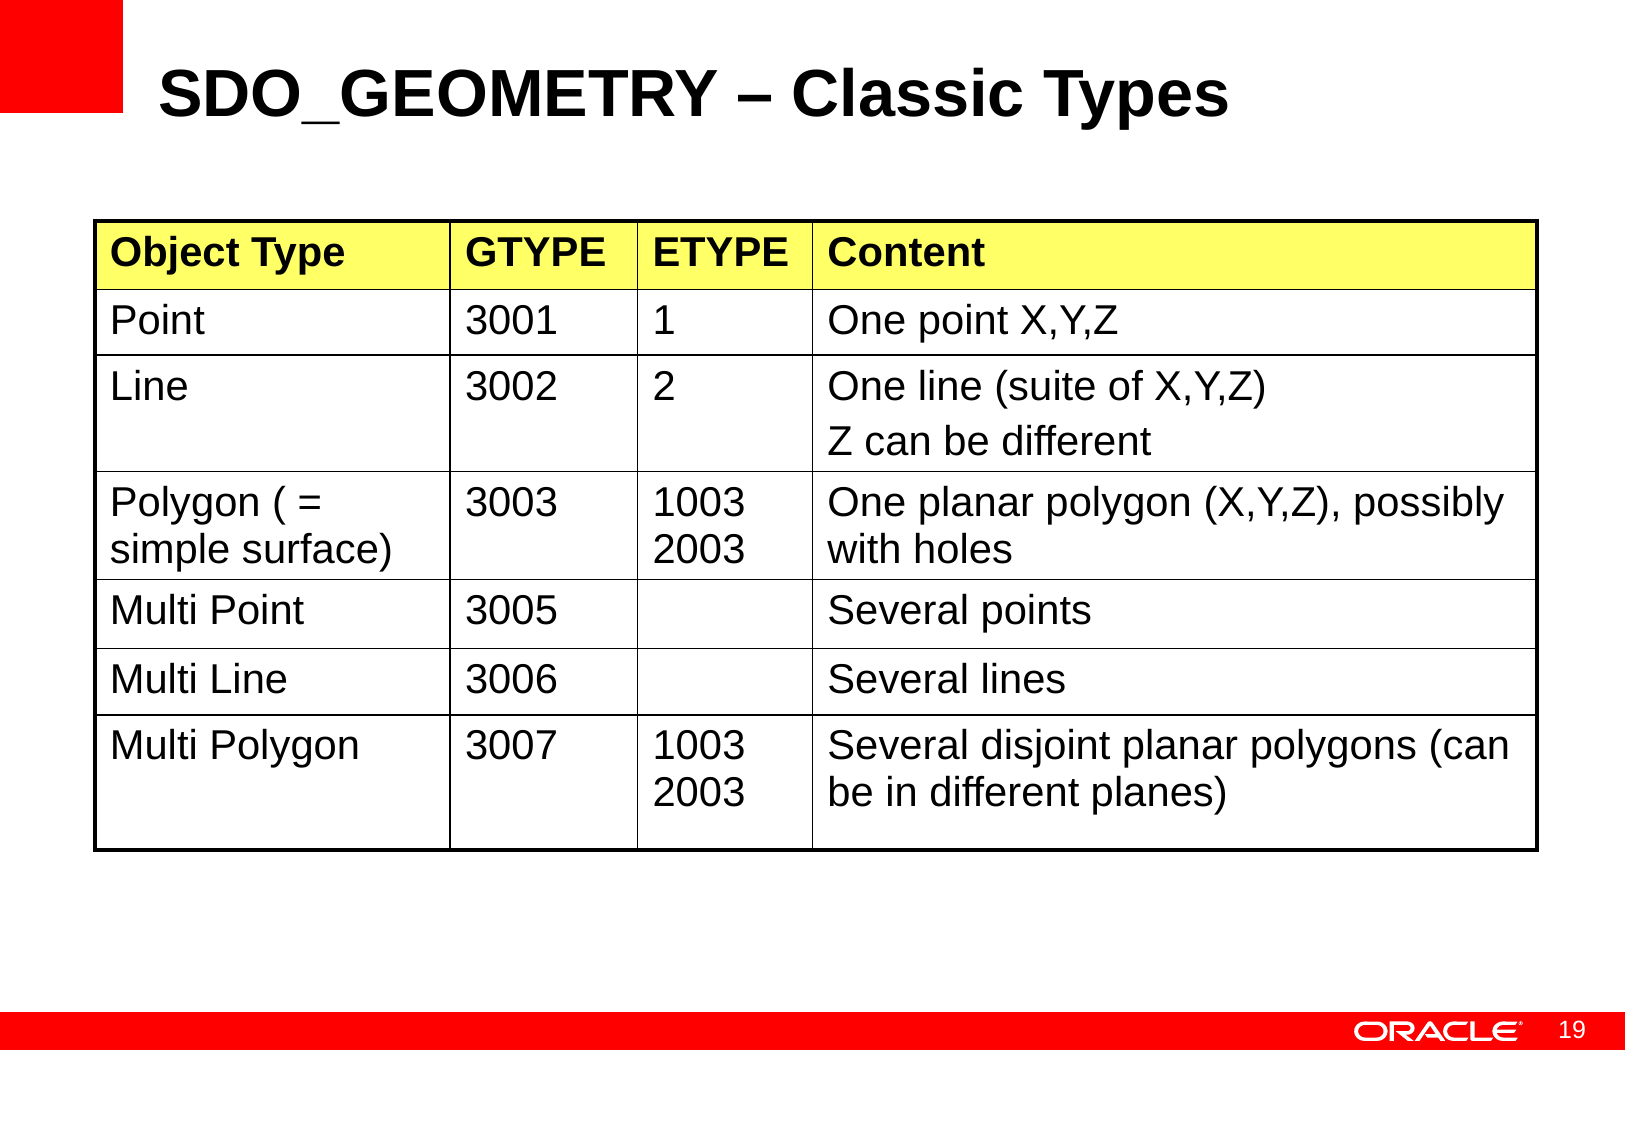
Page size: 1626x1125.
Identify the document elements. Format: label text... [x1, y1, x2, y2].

table_cell [638, 649, 812, 714]
picture [0, 0, 123, 113]
table_cell One planar polygon (X,Y,Z), possibly with holes [813, 472, 1535, 579]
table_cell 3002 [451, 356, 637, 471]
table_cell Multi Line [97, 649, 449, 714]
table_cell Several points [813, 580, 1535, 648]
table_cell Polygon ( = simple surface) [97, 472, 449, 579]
table_header ETYPE [638, 223, 812, 289]
table_cell 3006 [451, 649, 637, 714]
table_cell Multi Point [97, 580, 449, 648]
table_cell Line [97, 356, 449, 471]
table_cell Several lines [813, 649, 1535, 714]
table_cell 3007 [451, 716, 637, 848]
table_cell One line (suite of X,Y,Z) Z can be different [813, 356, 1535, 471]
table_cell Several disjoint planar polygons (can be in different planes) [813, 716, 1535, 848]
table_cell 1 [638, 290, 812, 354]
title SDO_GEOMETRY – Classic Types [157, 49, 1506, 205]
table_header GTYPE [451, 223, 637, 289]
table_cell 2 [638, 356, 812, 471]
table_cell 1003 2003 [638, 716, 812, 848]
table_cell Point [97, 290, 449, 354]
table_cell 3001 [451, 290, 637, 354]
table_cell 3003 [451, 472, 637, 579]
table_cell Multi Polygon [97, 716, 449, 848]
picture [0, 1012, 1625, 1050]
table_cell 3005 [451, 580, 637, 648]
table_cell 1003 2003 [638, 472, 812, 579]
table_cell One point X,Y,Z [813, 290, 1535, 354]
table_header Content [813, 223, 1535, 289]
table_cell [638, 580, 812, 648]
table_header Object Type [97, 223, 449, 289]
